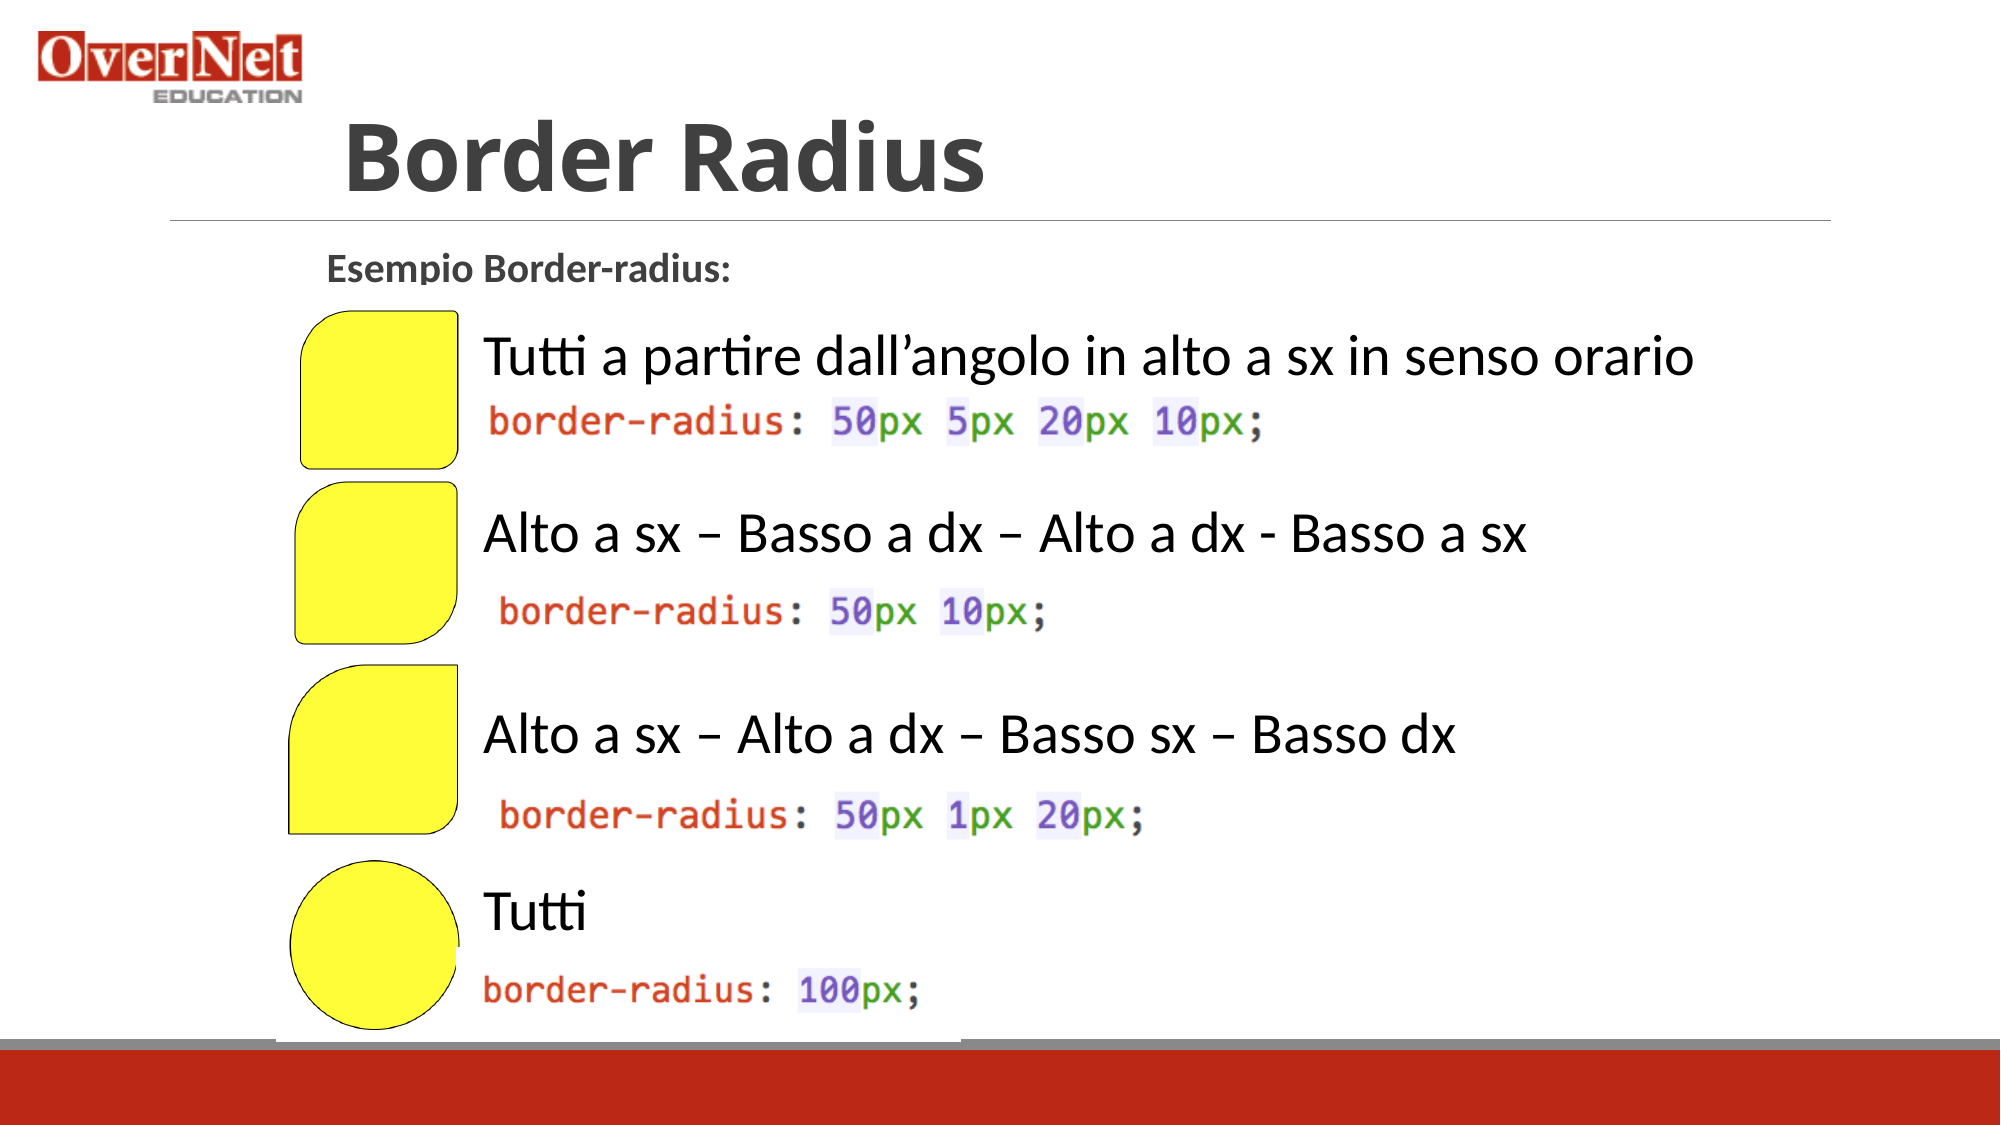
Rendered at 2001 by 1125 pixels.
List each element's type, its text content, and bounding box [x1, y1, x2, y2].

title Border Radius [326, 48, 1677, 219]
text_box Alto a sx – Alto a dx – Basso sx – Basso dx [479, 687, 1615, 771]
list Esempio Border-radius: [326, 238, 1677, 309]
picture [35, 31, 304, 103]
text_box Alto a sx – Basso a dx – Alto a dx - Basso a sx [478, 486, 1615, 570]
text_box Tutti [485, 864, 1615, 948]
text_box Tutti a partire dall’angolo in alto a sx in senso orario [491, 309, 1739, 393]
picture [275, 285, 1306, 1043]
